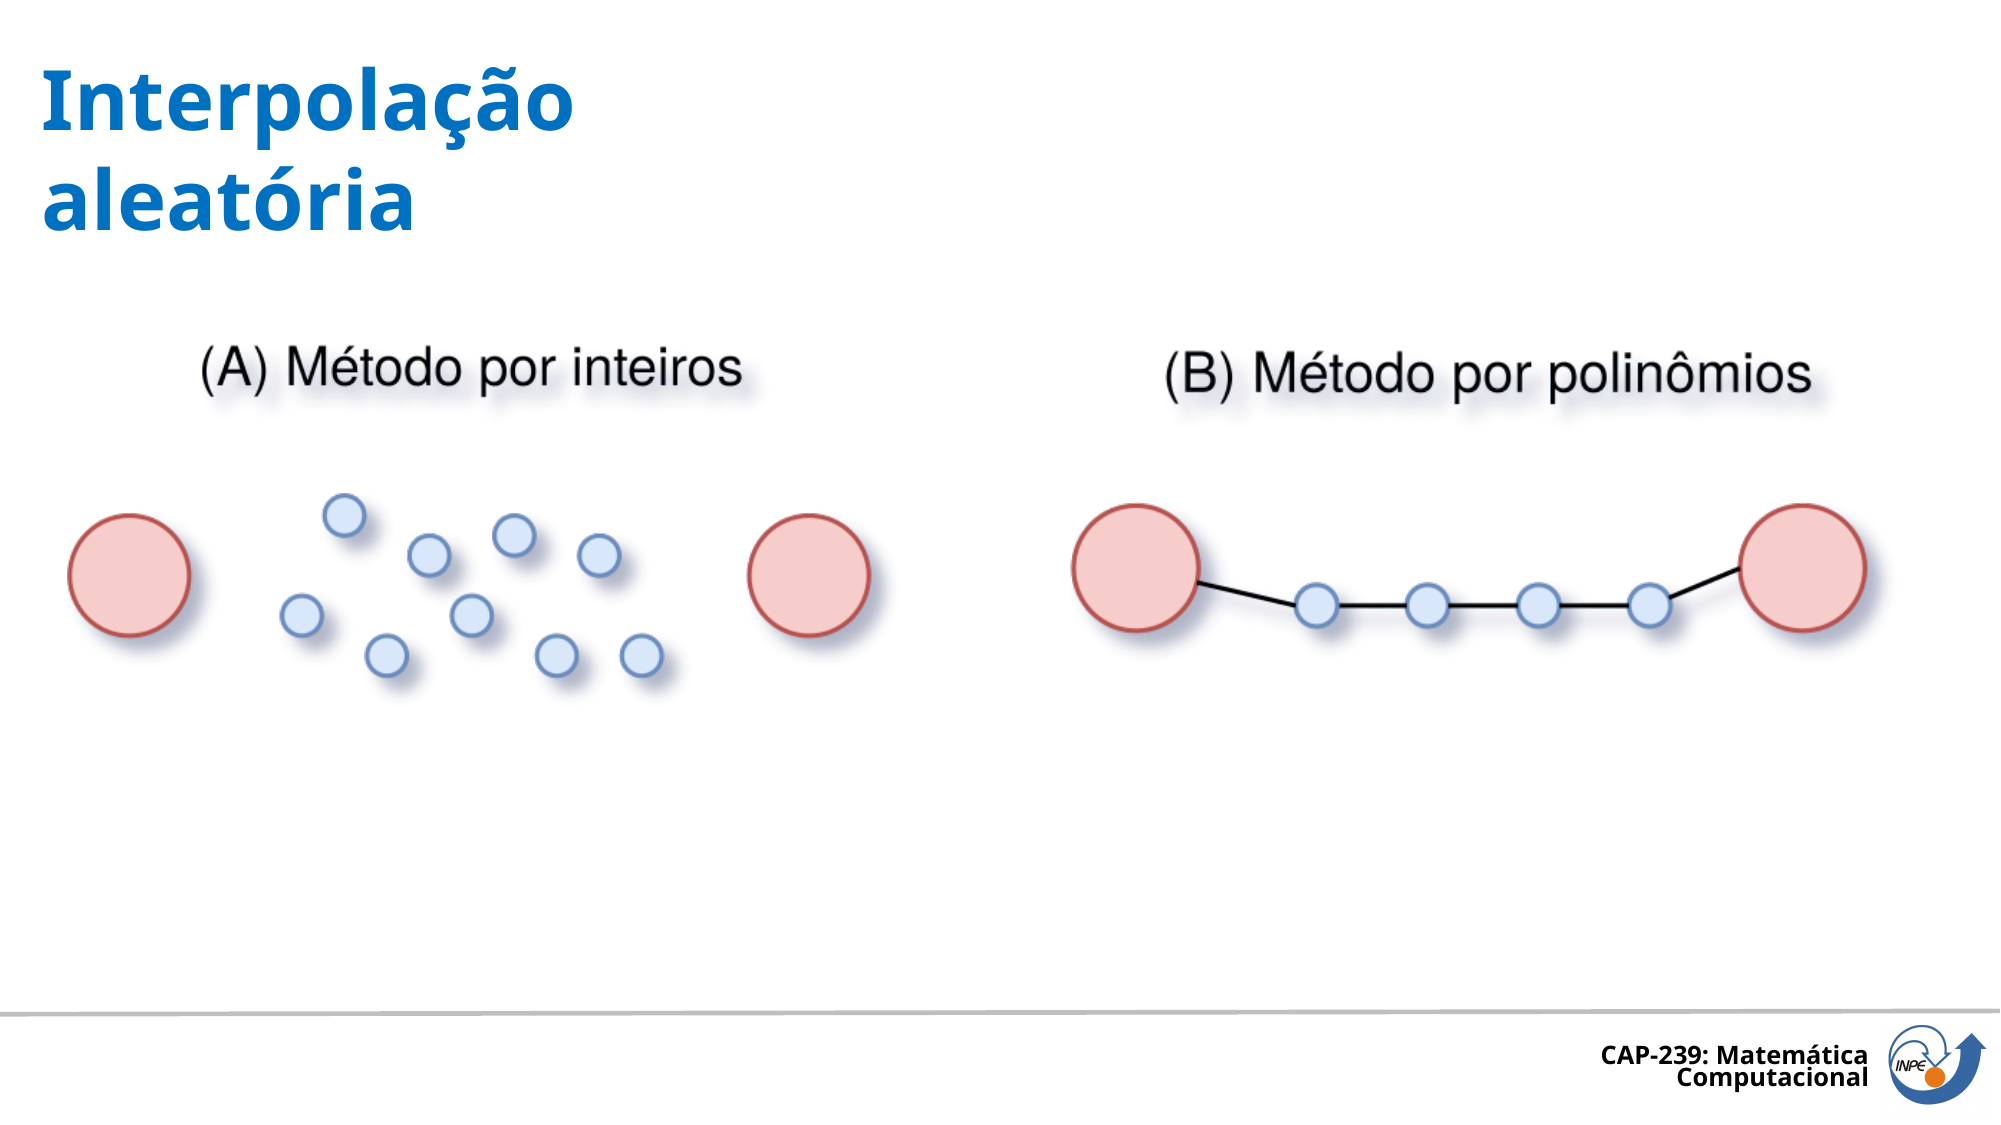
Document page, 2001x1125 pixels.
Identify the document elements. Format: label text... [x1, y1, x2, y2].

text_box Interpolação aleatória [26, 39, 787, 157]
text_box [0, 1010, 2000, 1015]
picture [48, 292, 904, 711]
text_box CAP-239: Matemática Computacional [1472, 1040, 1877, 1100]
picture [1882, 1016, 1991, 1120]
picture [993, 302, 1952, 662]
